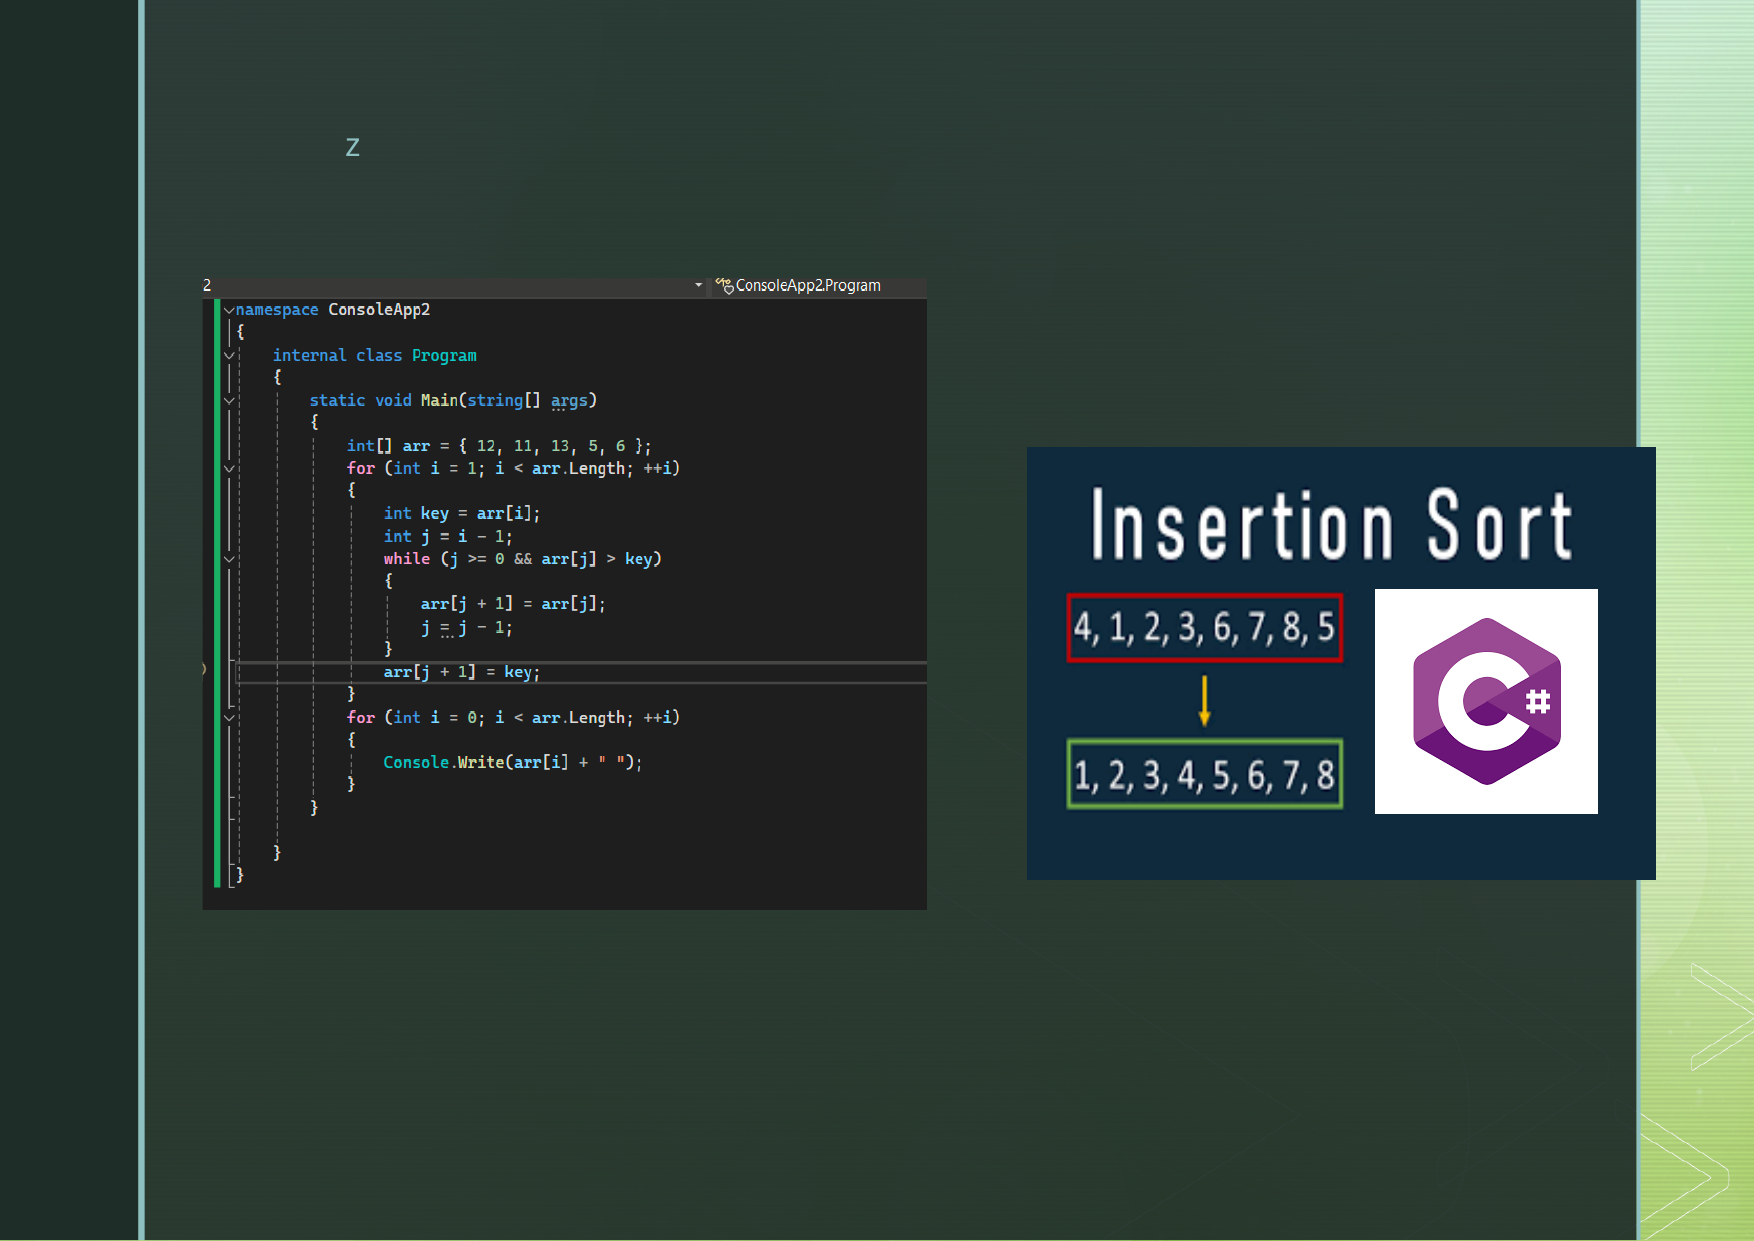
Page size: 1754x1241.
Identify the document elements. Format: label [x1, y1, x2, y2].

picture [1027, 0, 1754, 1241]
picture [202, 278, 928, 911]
